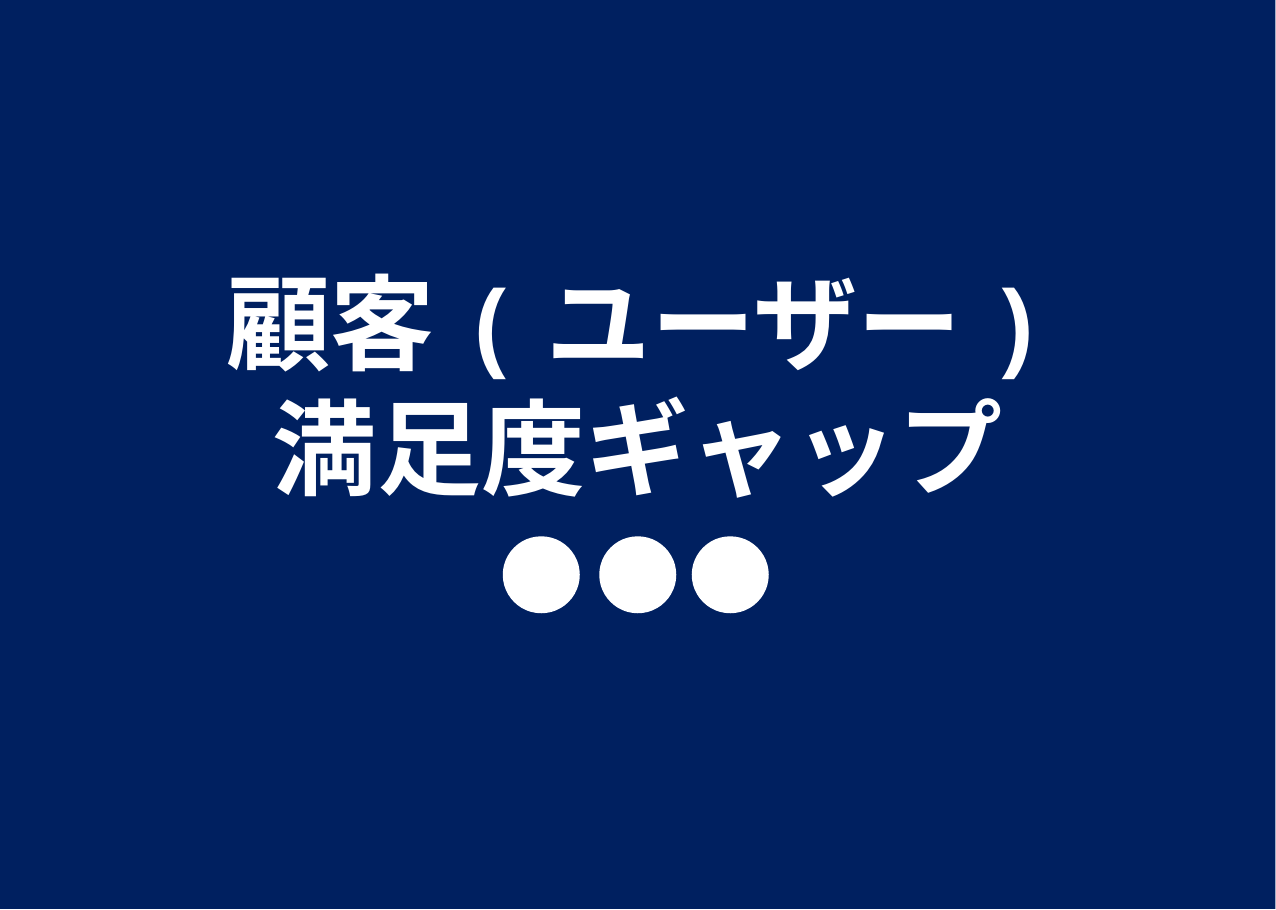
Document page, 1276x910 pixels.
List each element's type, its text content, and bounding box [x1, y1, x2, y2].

title 顧客(ユーザー) 満足度ギャップ [117, 253, 1158, 513]
